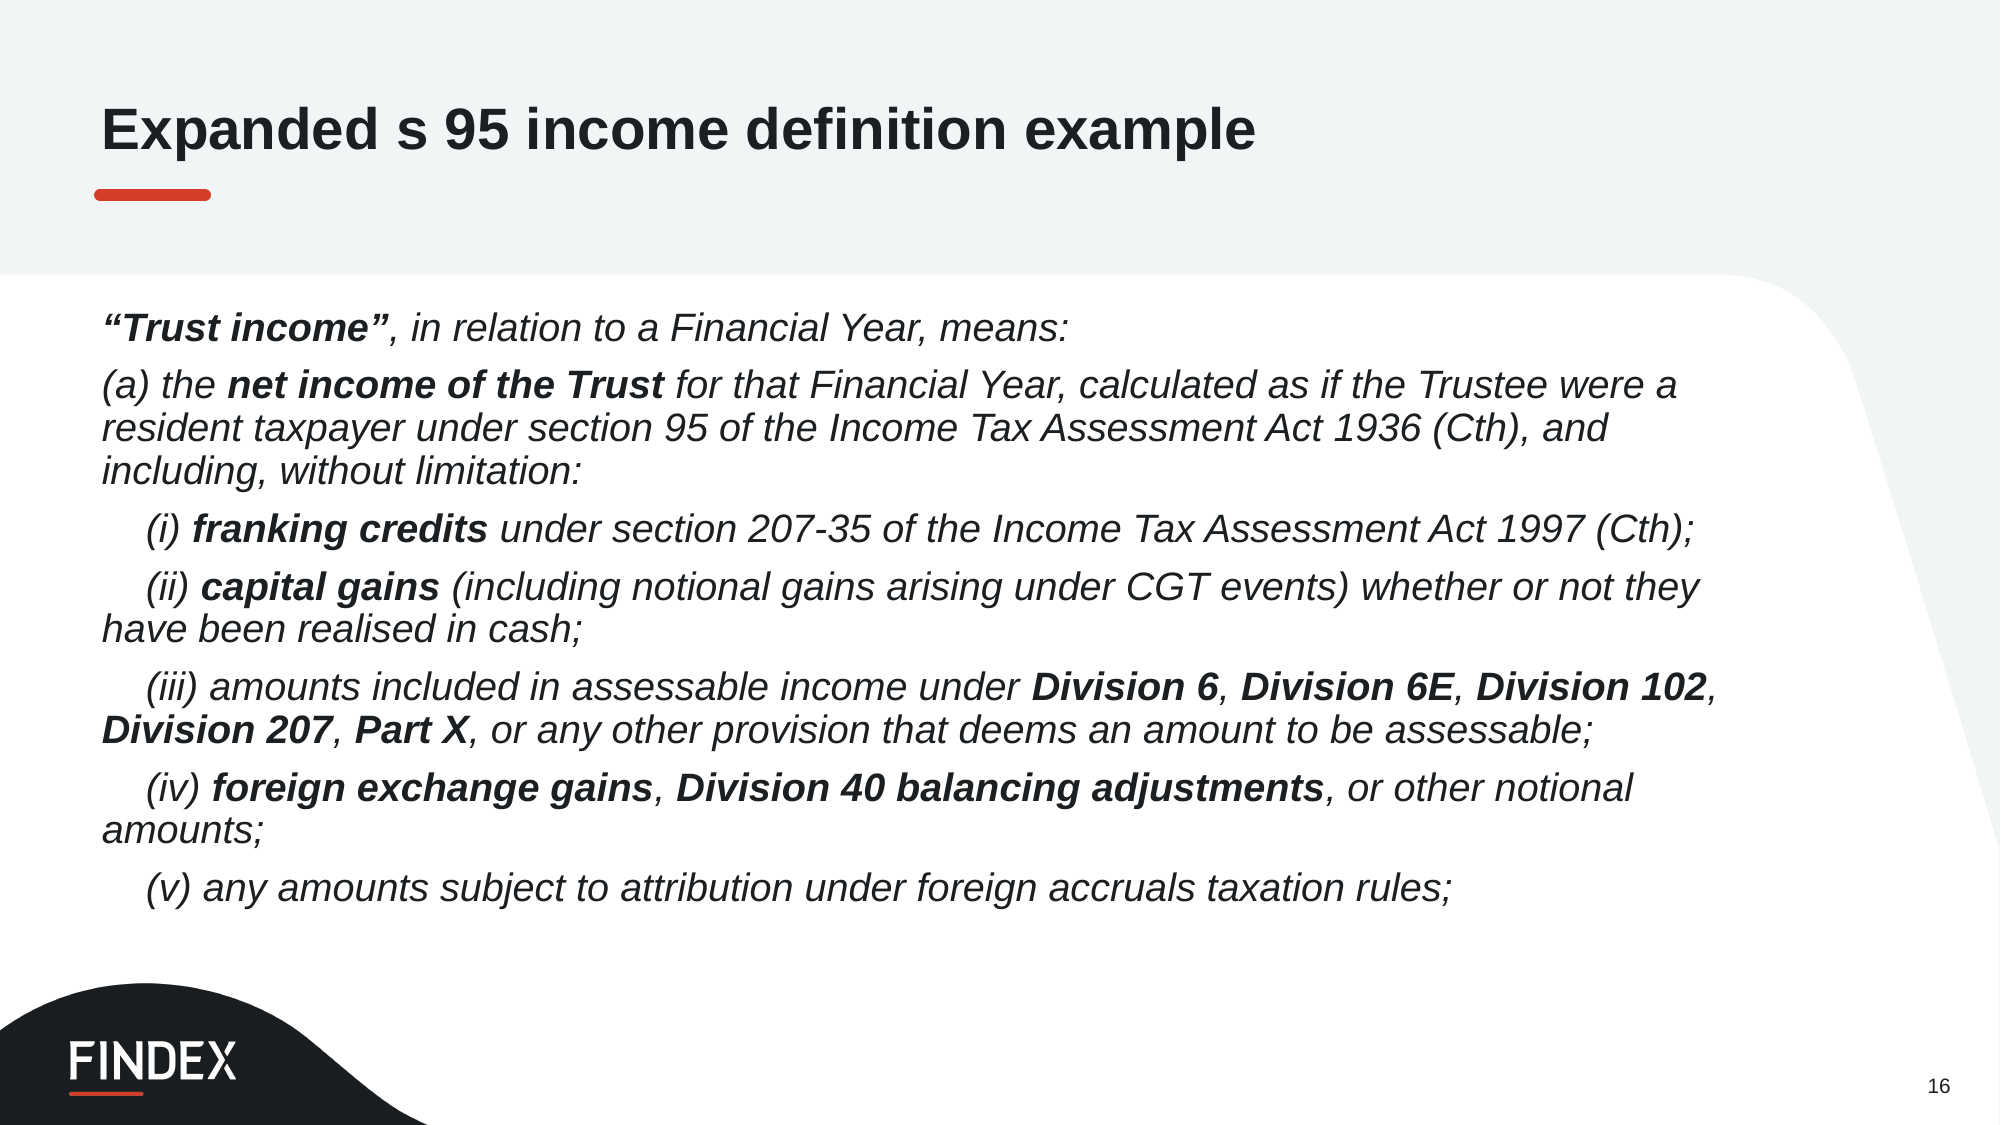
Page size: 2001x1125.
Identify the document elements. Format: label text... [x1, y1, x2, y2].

list “Trust income”, in relation to a Financial Year, means: (a) the net income of the Trust for that Financial Year, calculated as if the Trustee were a resident taxpayer under section 95 of the Income Tax Assessment Act 1936 (Cth), and including, without limitation: (i) franking credits under section 207‑35 of the Income Tax Assessment Act 1997 (Cth); (ii) capital gains (including notional gains arising under CGT events) whether or not they have been realised in cash; (iii) amounts included in assessable income under Division 6, Division 6E, Division 102, Division 207, Part X, or any other provision that deems an amount to be assessable; (iv) foreign exchange gains, Division 40 balancing adjustments, or other notional amounts; (v) any amounts subject to attribution under foreign accruals taxation rules; [87, 299, 1743, 975]
list Expanded s 95 income definition example [87, 91, 1743, 196]
picture [0, 983, 456, 1125]
